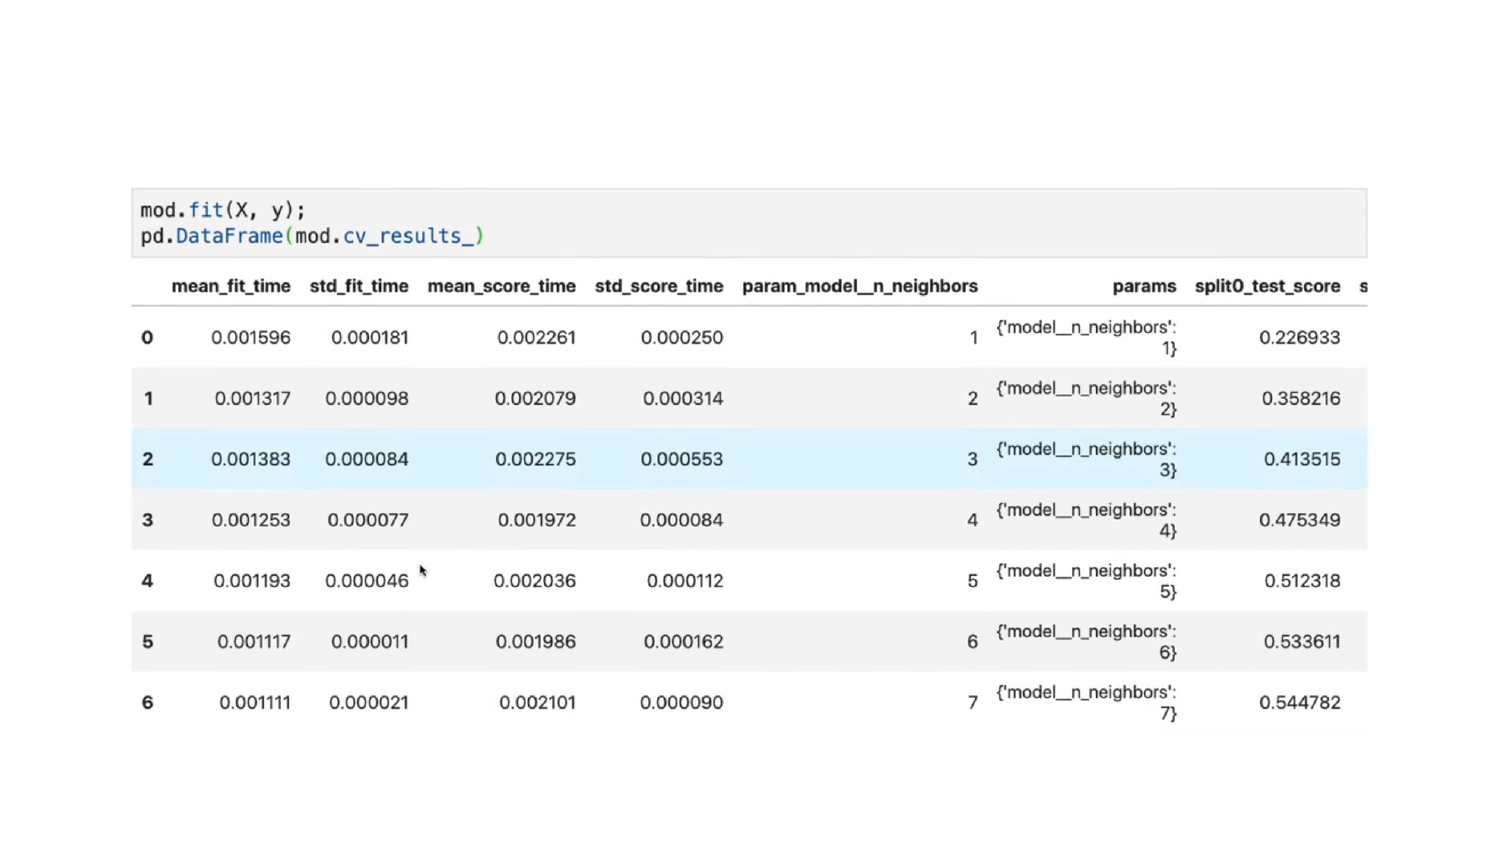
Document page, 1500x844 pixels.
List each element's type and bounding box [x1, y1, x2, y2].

picture [125, 179, 1375, 732]
